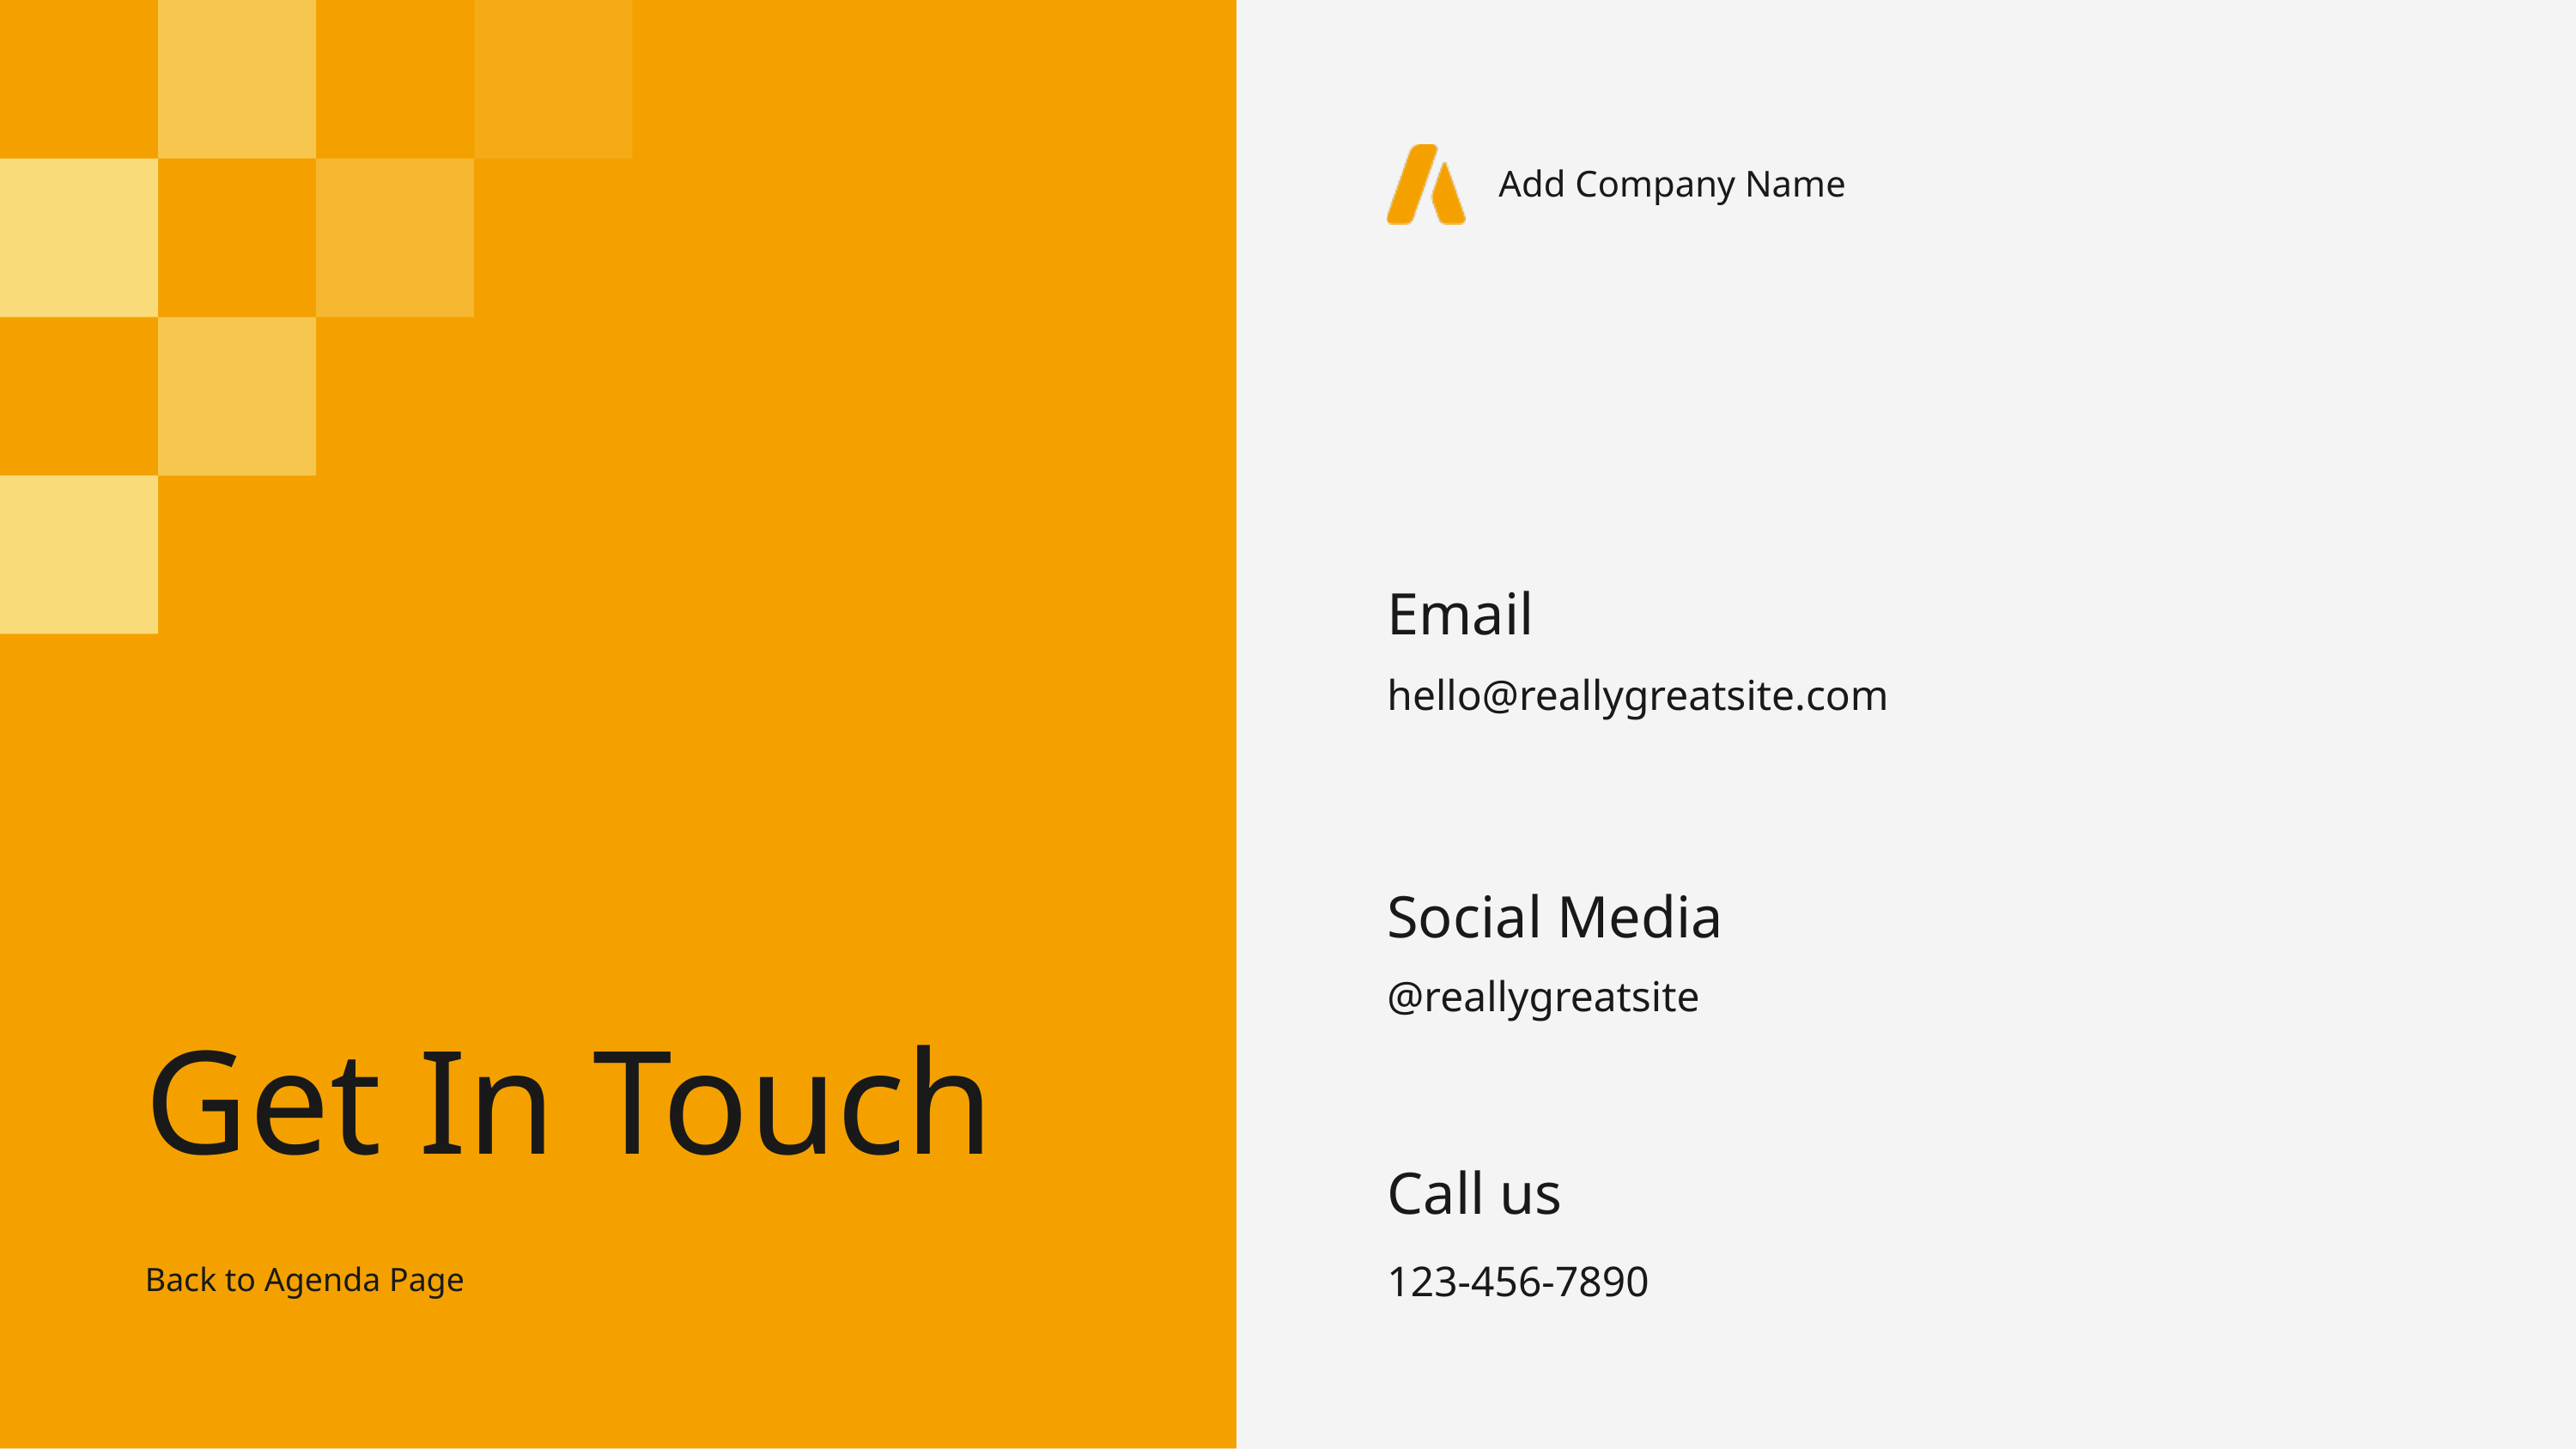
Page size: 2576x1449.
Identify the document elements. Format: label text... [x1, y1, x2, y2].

text_box Get In Touch [144, 1010, 1120, 1183]
text_box [474, 0, 633, 159]
picture [1387, 144, 1466, 225]
text_box Call us [1387, 1150, 2432, 1226]
text_box 123-456-7890 [1387, 1252, 2432, 1306]
text_box [158, 0, 317, 159]
text_box Add Company Name [1498, 154, 1885, 204]
text_box [0, 0, 1236, 1449]
text_box [0, 158, 159, 318]
text_box Email [1387, 571, 2432, 646]
text_box Social Media [1387, 875, 2432, 950]
text_box [316, 158, 475, 318]
text_box [158, 317, 317, 476]
text_box Back to Agenda Page [144, 1252, 771, 1298]
text_box [0, 475, 159, 634]
text_box hello@reallygreatsite.com [1387, 665, 2432, 719]
text_box @reallygreatsite [1387, 967, 2432, 1021]
